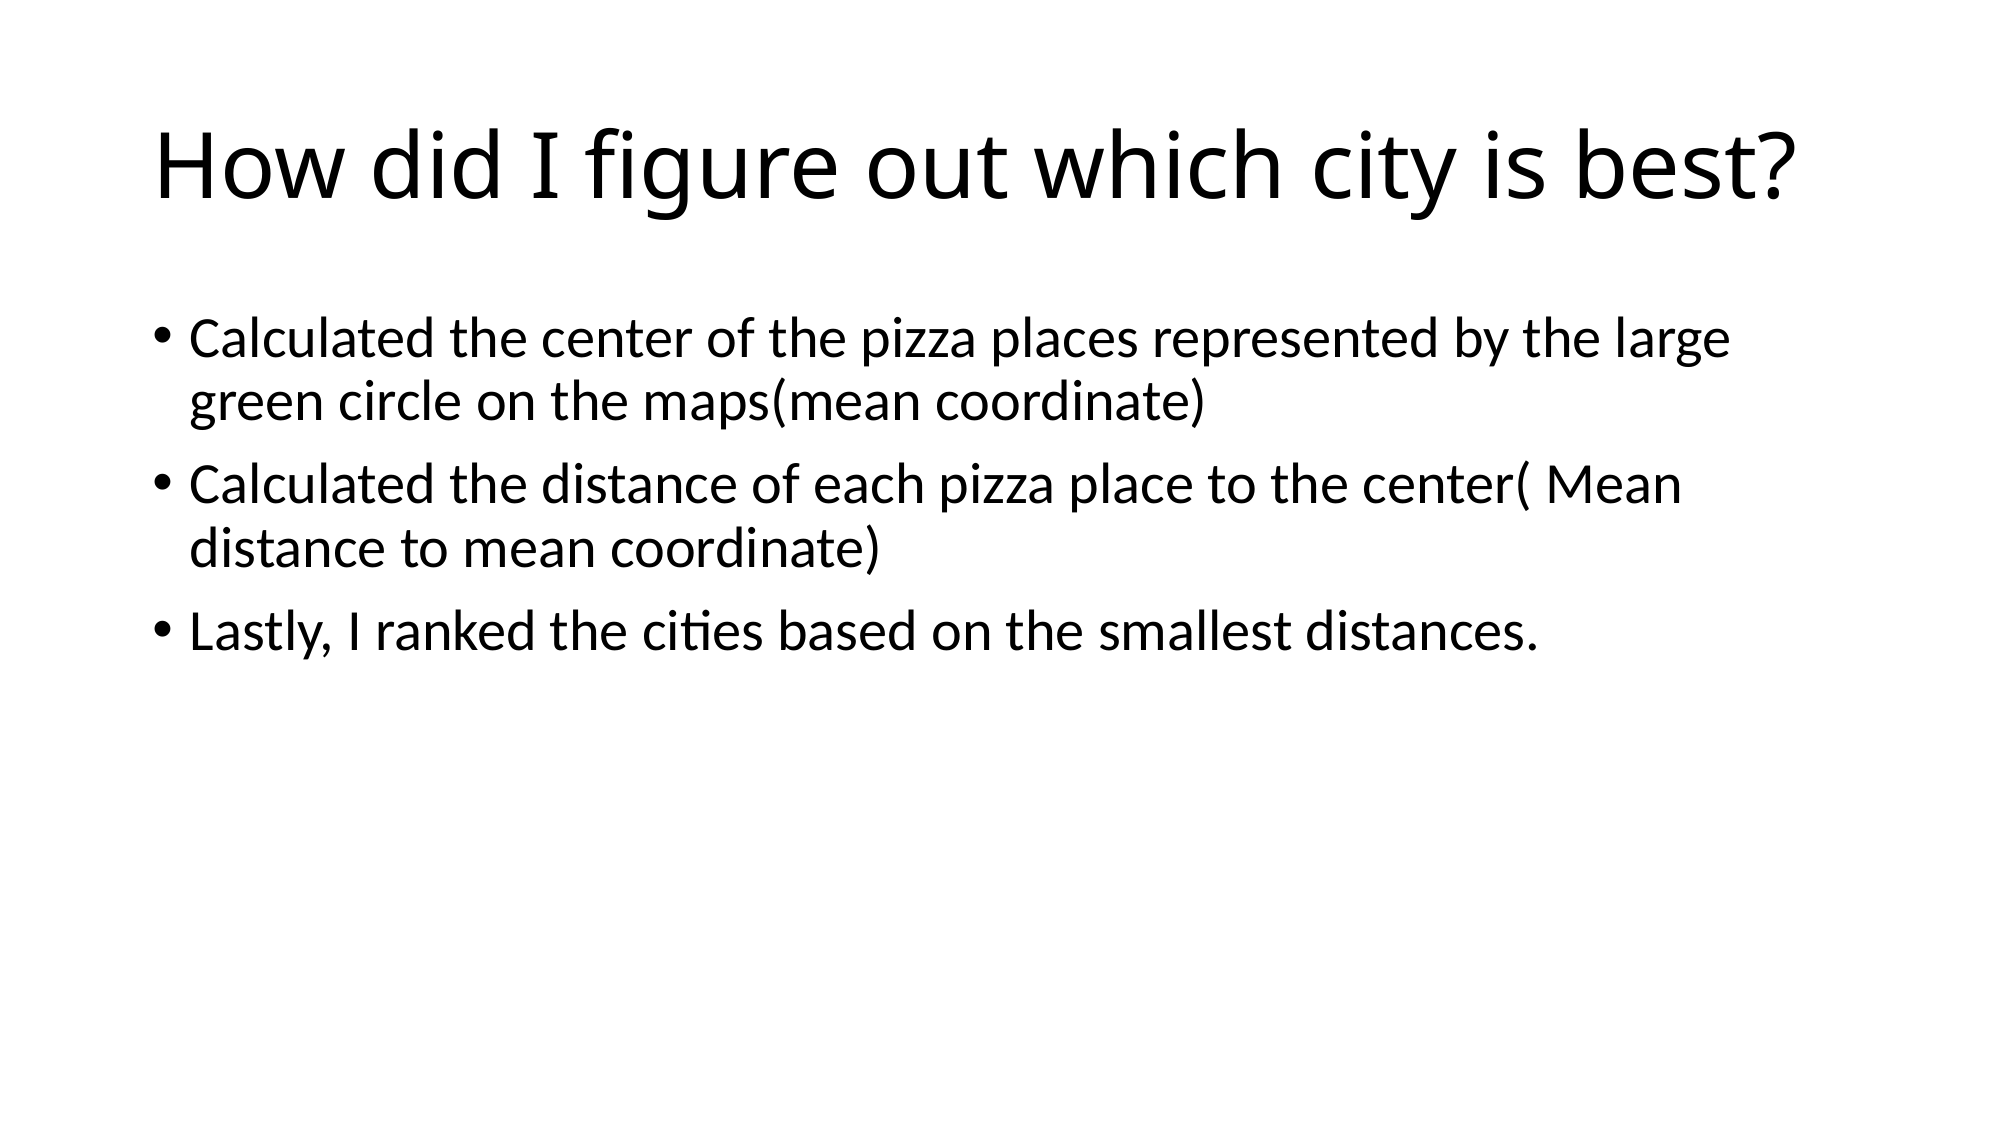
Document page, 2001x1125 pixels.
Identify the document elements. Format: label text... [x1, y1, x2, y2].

title How did I figure out which city is best? [137, 59, 1863, 278]
list Calculated the center of the pizza places represented by the large green circle on the maps(mean coordinate) Calculated the distance of each pizza place to the center( Mean distance to mean coordinate) Lastly, I ranked the cities based on the smallest distances. [137, 299, 1863, 1014]
